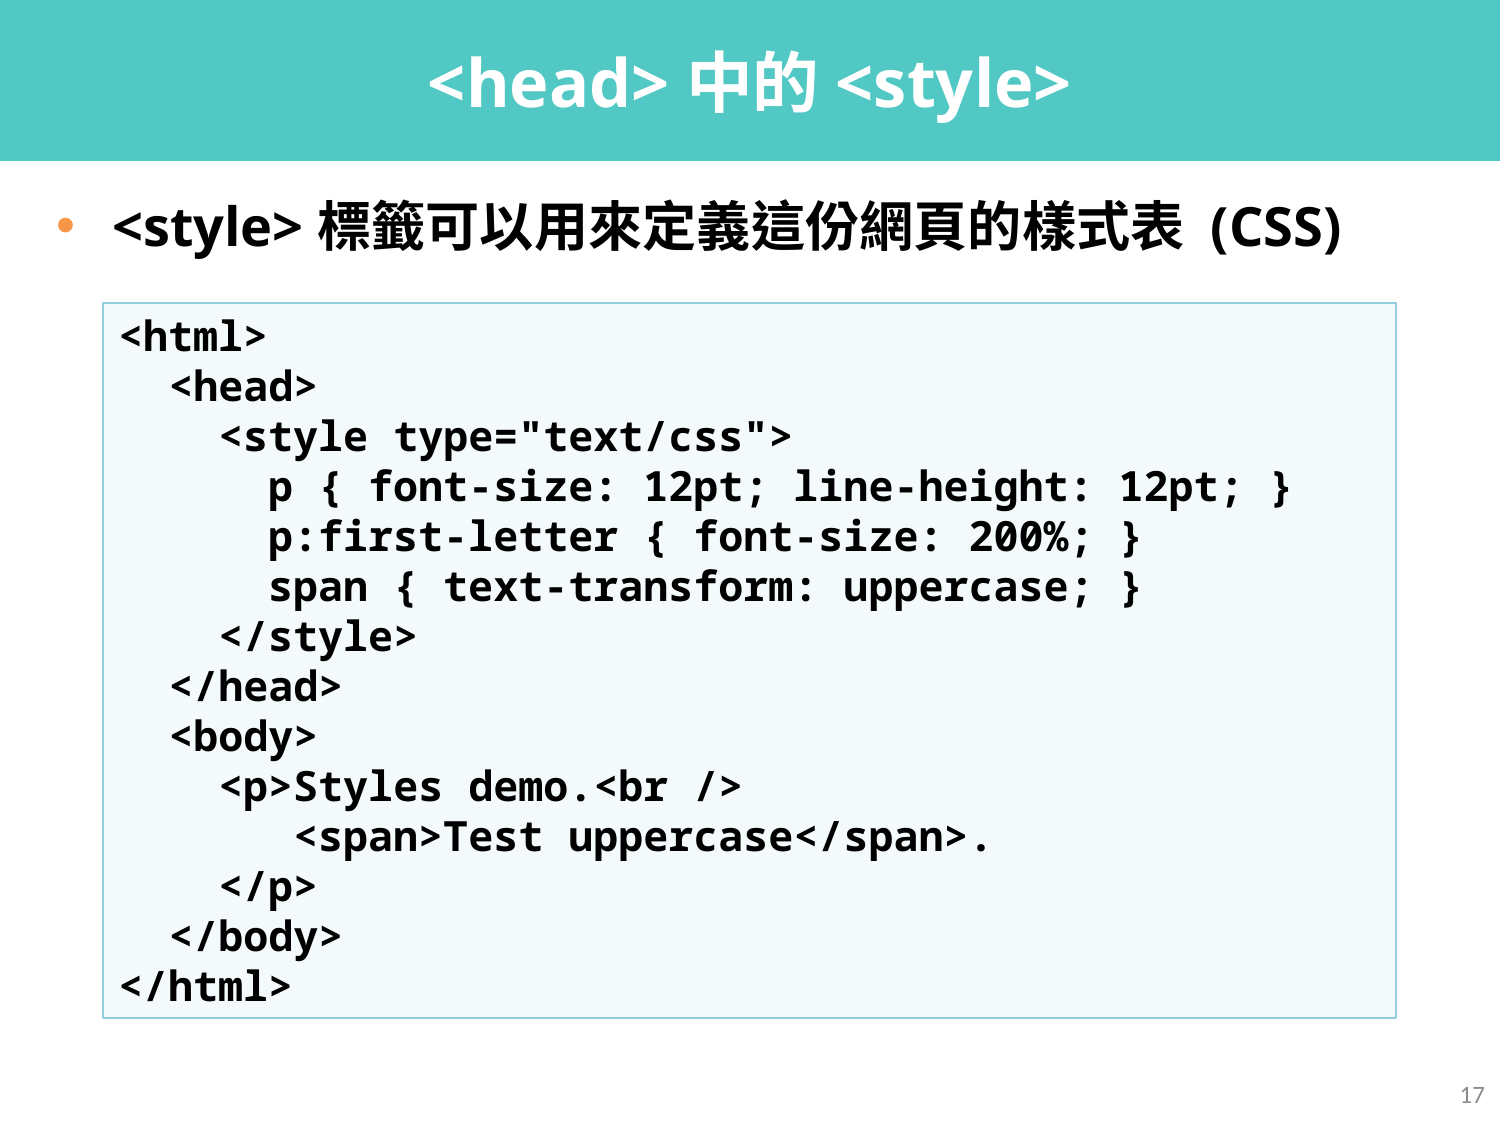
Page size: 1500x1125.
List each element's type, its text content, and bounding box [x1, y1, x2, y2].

list <style>標籤可以用來定義這份網頁的樣式表 (CSS) [41, 184, 1459, 1106]
title <head>中的<style> [0, 0, 1500, 161]
text_box <html> <head> <style type="text/css"> p { font-size: 12pt; line-height: 12pt; } p:first-letter { font-size: 200%; } span { text-transform: uppercase; } </style> </head> <body> <p>Styles demo.<br /> <span>Test uppercase</span>. </p> </body> </html> [103, 302, 1397, 1018]
slide_number 17 [1425, 1074, 1500, 1113]
